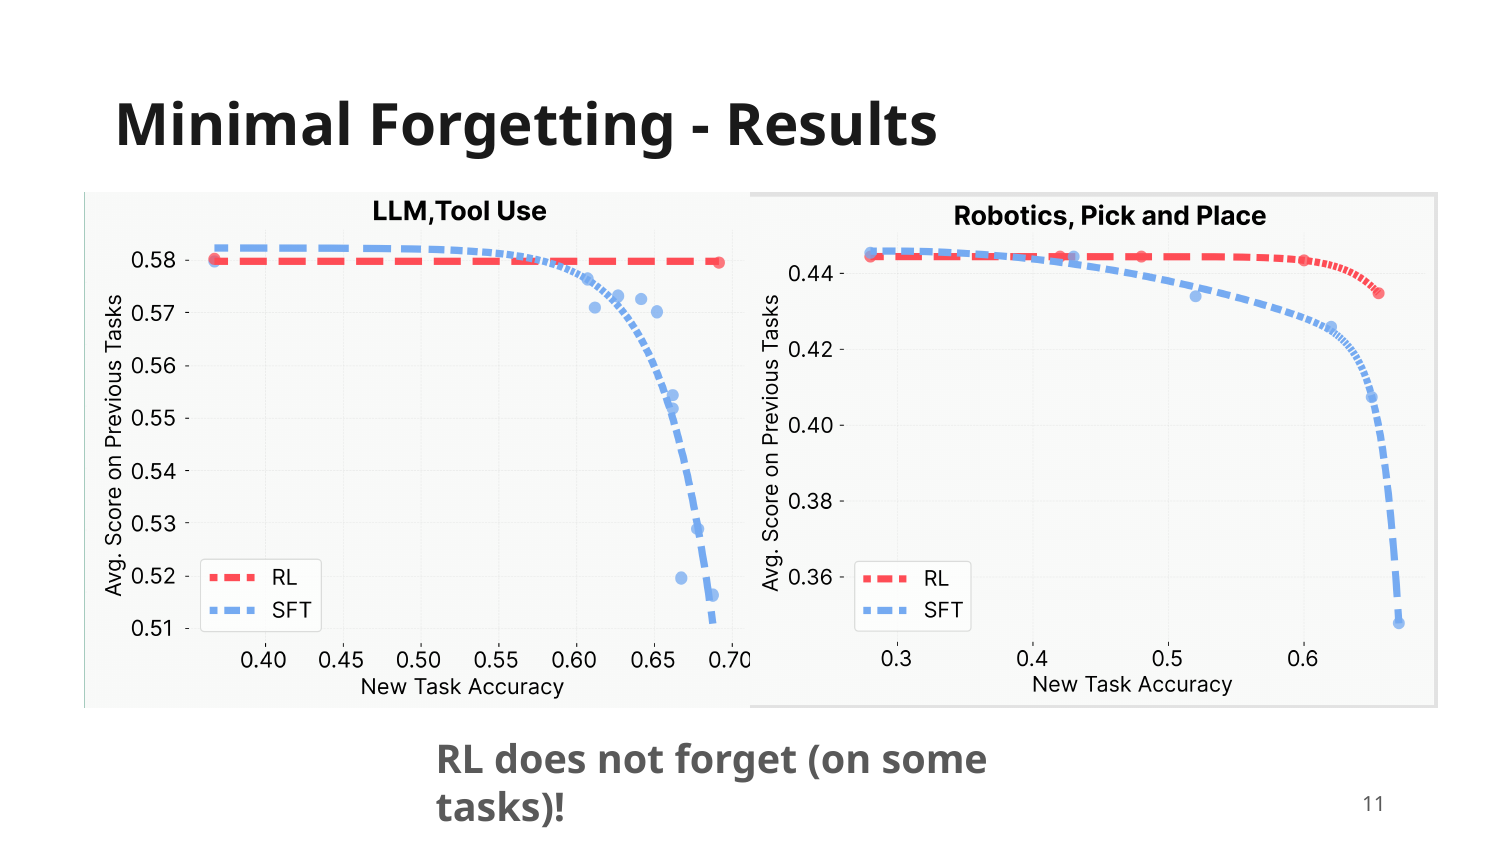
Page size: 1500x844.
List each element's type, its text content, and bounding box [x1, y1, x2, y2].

title Minimal Forgetting - Results [103, 44, 1397, 190]
slide_number ‹#› [1059, 782, 1397, 827]
picture [84, 192, 1438, 708]
text_box RL does not forget (on some tasks)! [420, 719, 1080, 805]
